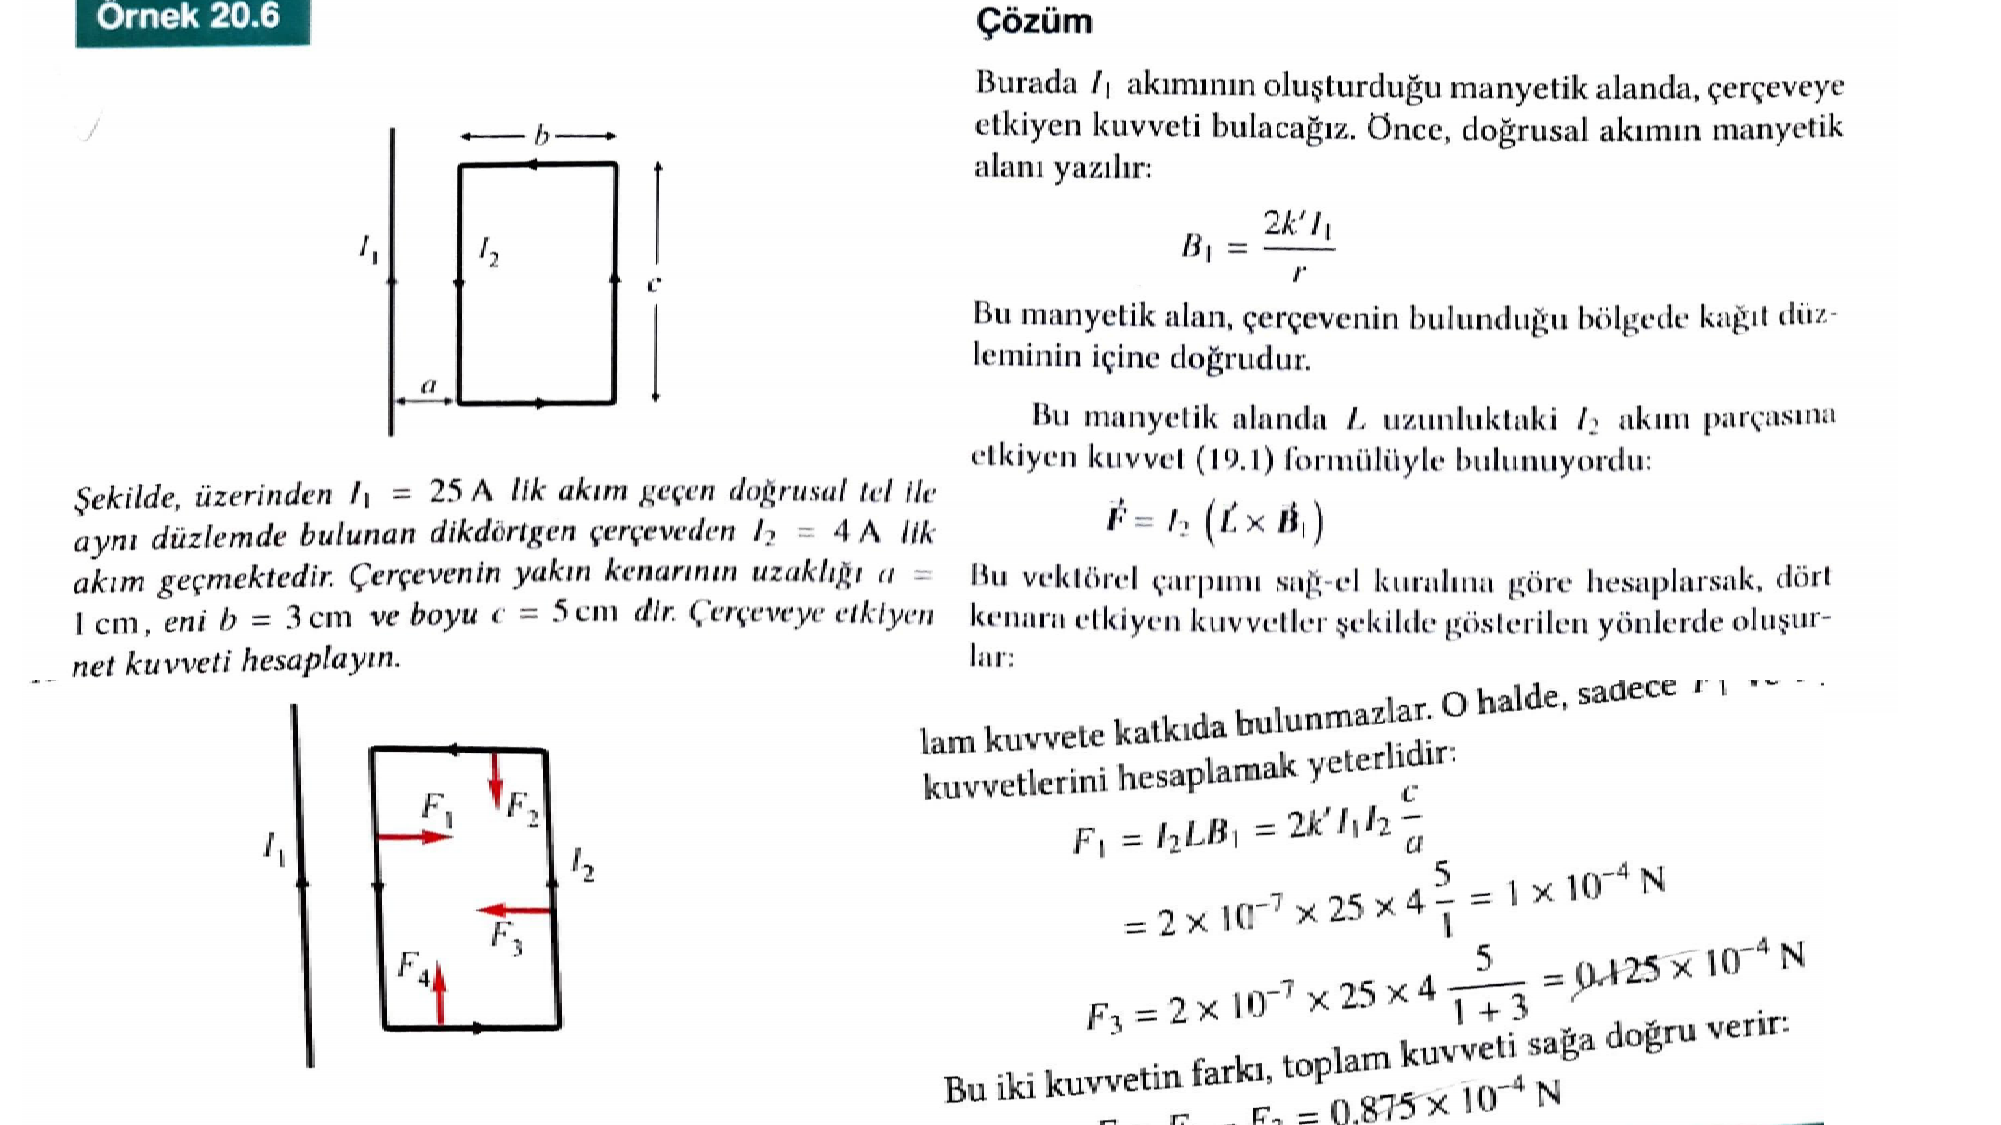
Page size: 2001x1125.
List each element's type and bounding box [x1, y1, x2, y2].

picture [22, 680, 1824, 1125]
list [22, 0, 1898, 714]
